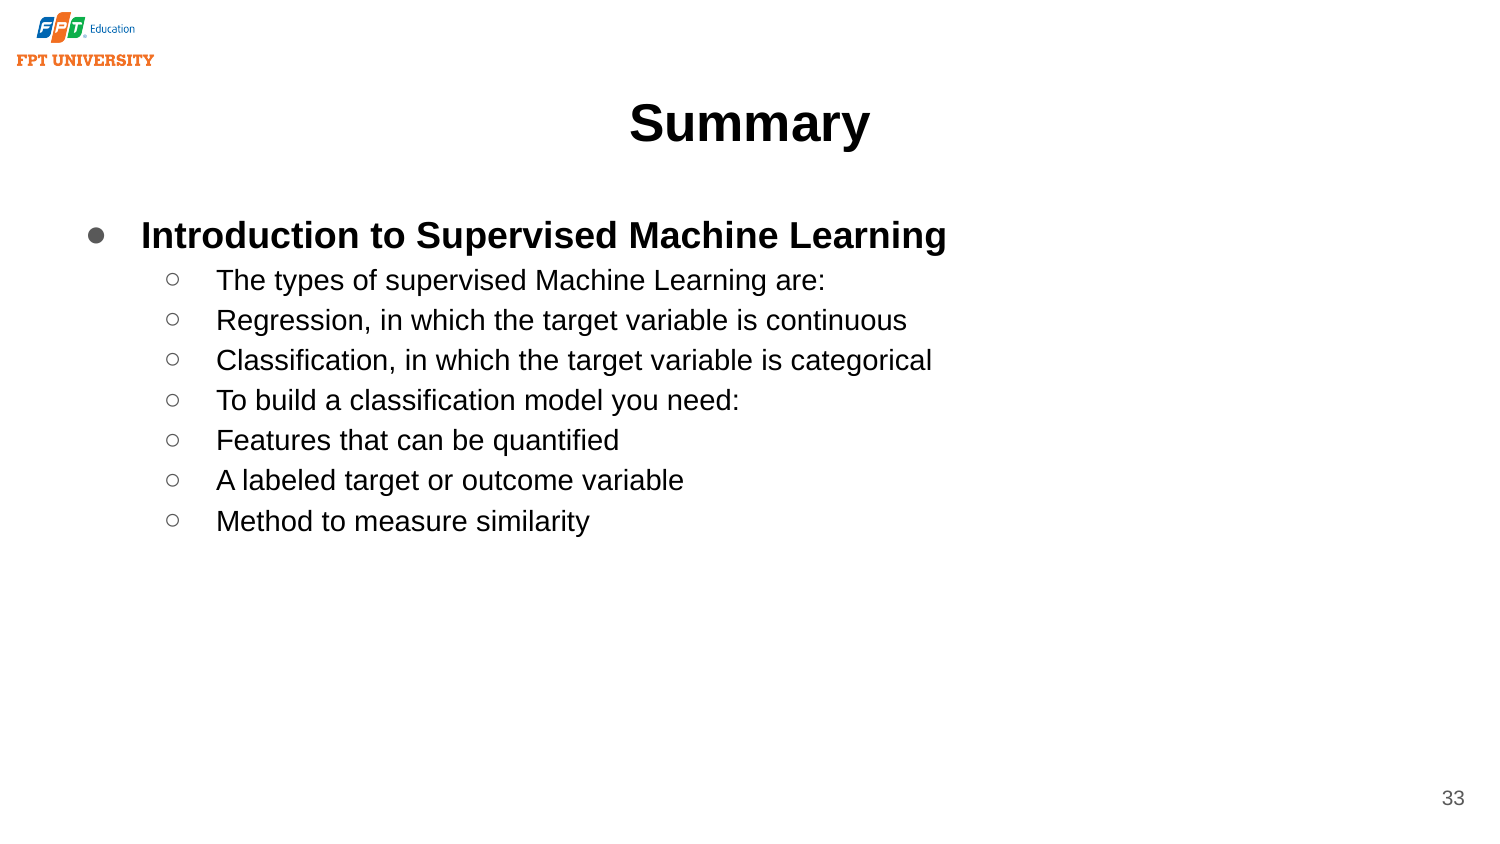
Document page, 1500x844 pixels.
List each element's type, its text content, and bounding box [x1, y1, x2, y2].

picture [11, 1, 160, 77]
slide_number 33 [1389, 764, 1480, 830]
title Summary [51, 72, 1449, 167]
list Introduction to Supervised Machine Learning The types of supervised Machine Learning are: Regression, in which the target variable is continuous Classification, in which the target variable is categorical To build a classification model you need: Features that can be quantified A labeled target or outcome variable Method to measure similarity [51, 189, 1449, 750]
